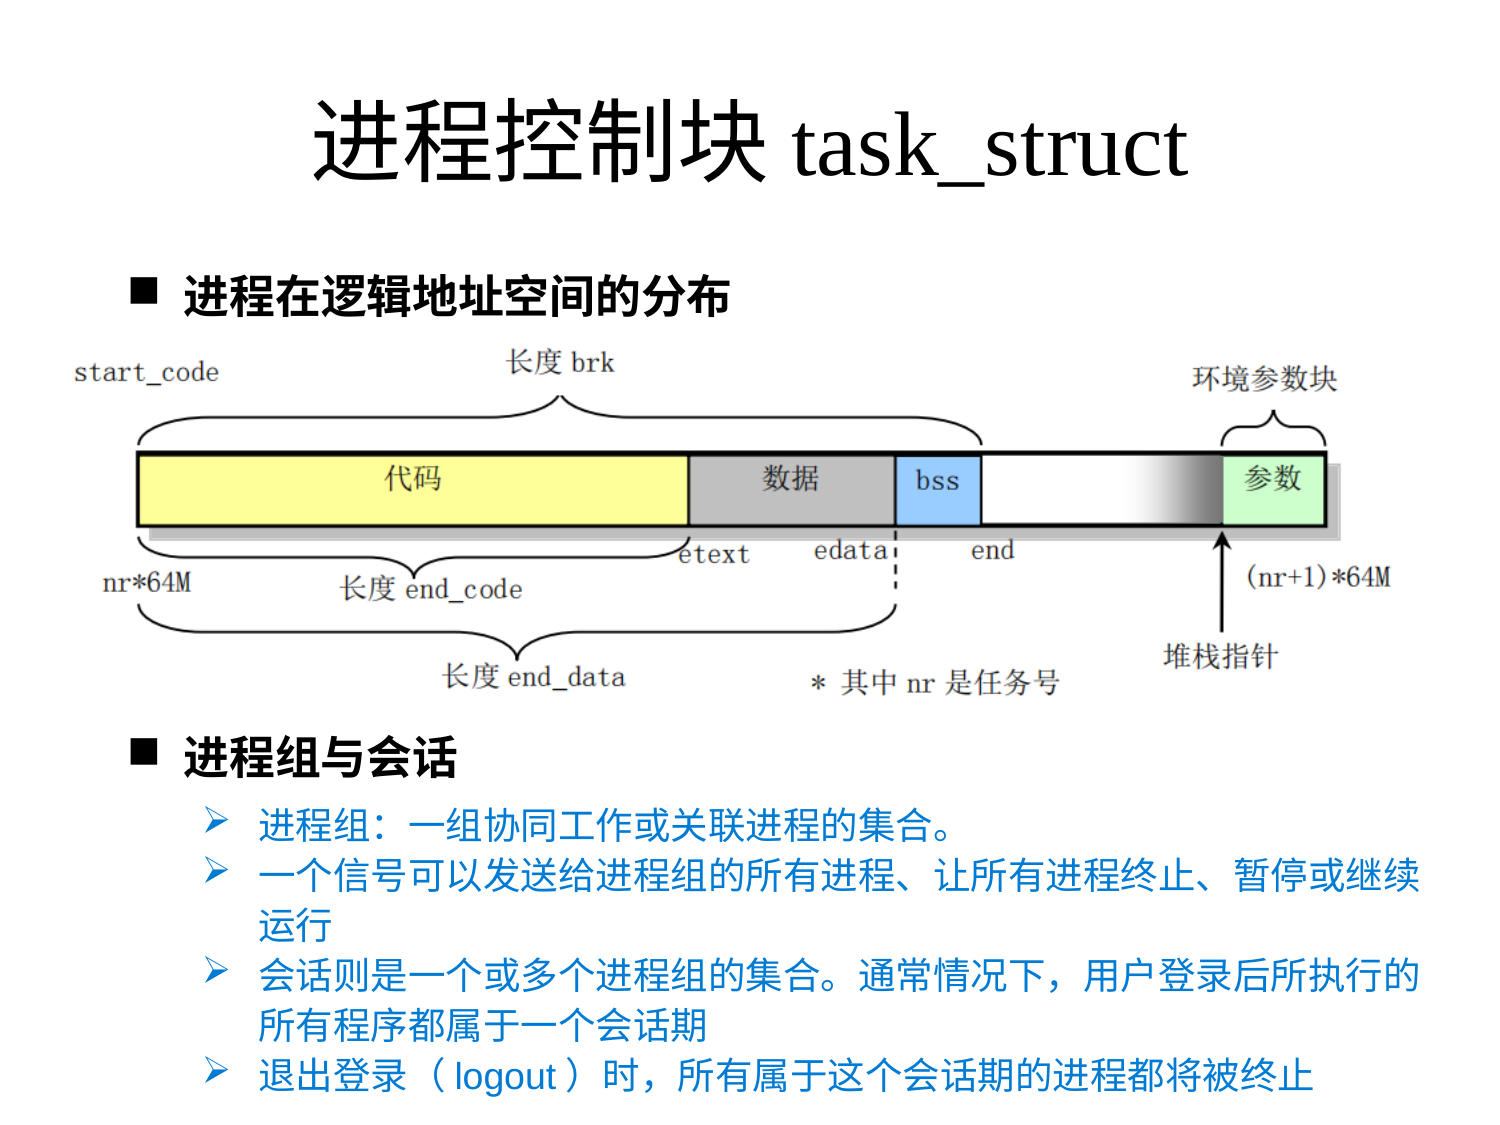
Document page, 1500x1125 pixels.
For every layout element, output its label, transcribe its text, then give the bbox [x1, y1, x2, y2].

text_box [64, 337, 1414, 719]
text_box 进程控制块task_struct [74, 45, 1425, 233]
text_box 进程组与会话 进程组：一组协同工作或关联进程的集合。 一个信号可以发送给进程组的所有进程、让所有进程终止、暂停或继续运行 会话则是一个或多个进程组的集合。通常情况下，用户登录后所执行的所有程序都属于一个会话期 退出登录（logout）时，所有属于这个会话期的进程都将被终止 [112, 727, 1444, 1105]
text_box 进程在逻辑地址空间的分布 [112, 267, 1114, 332]
